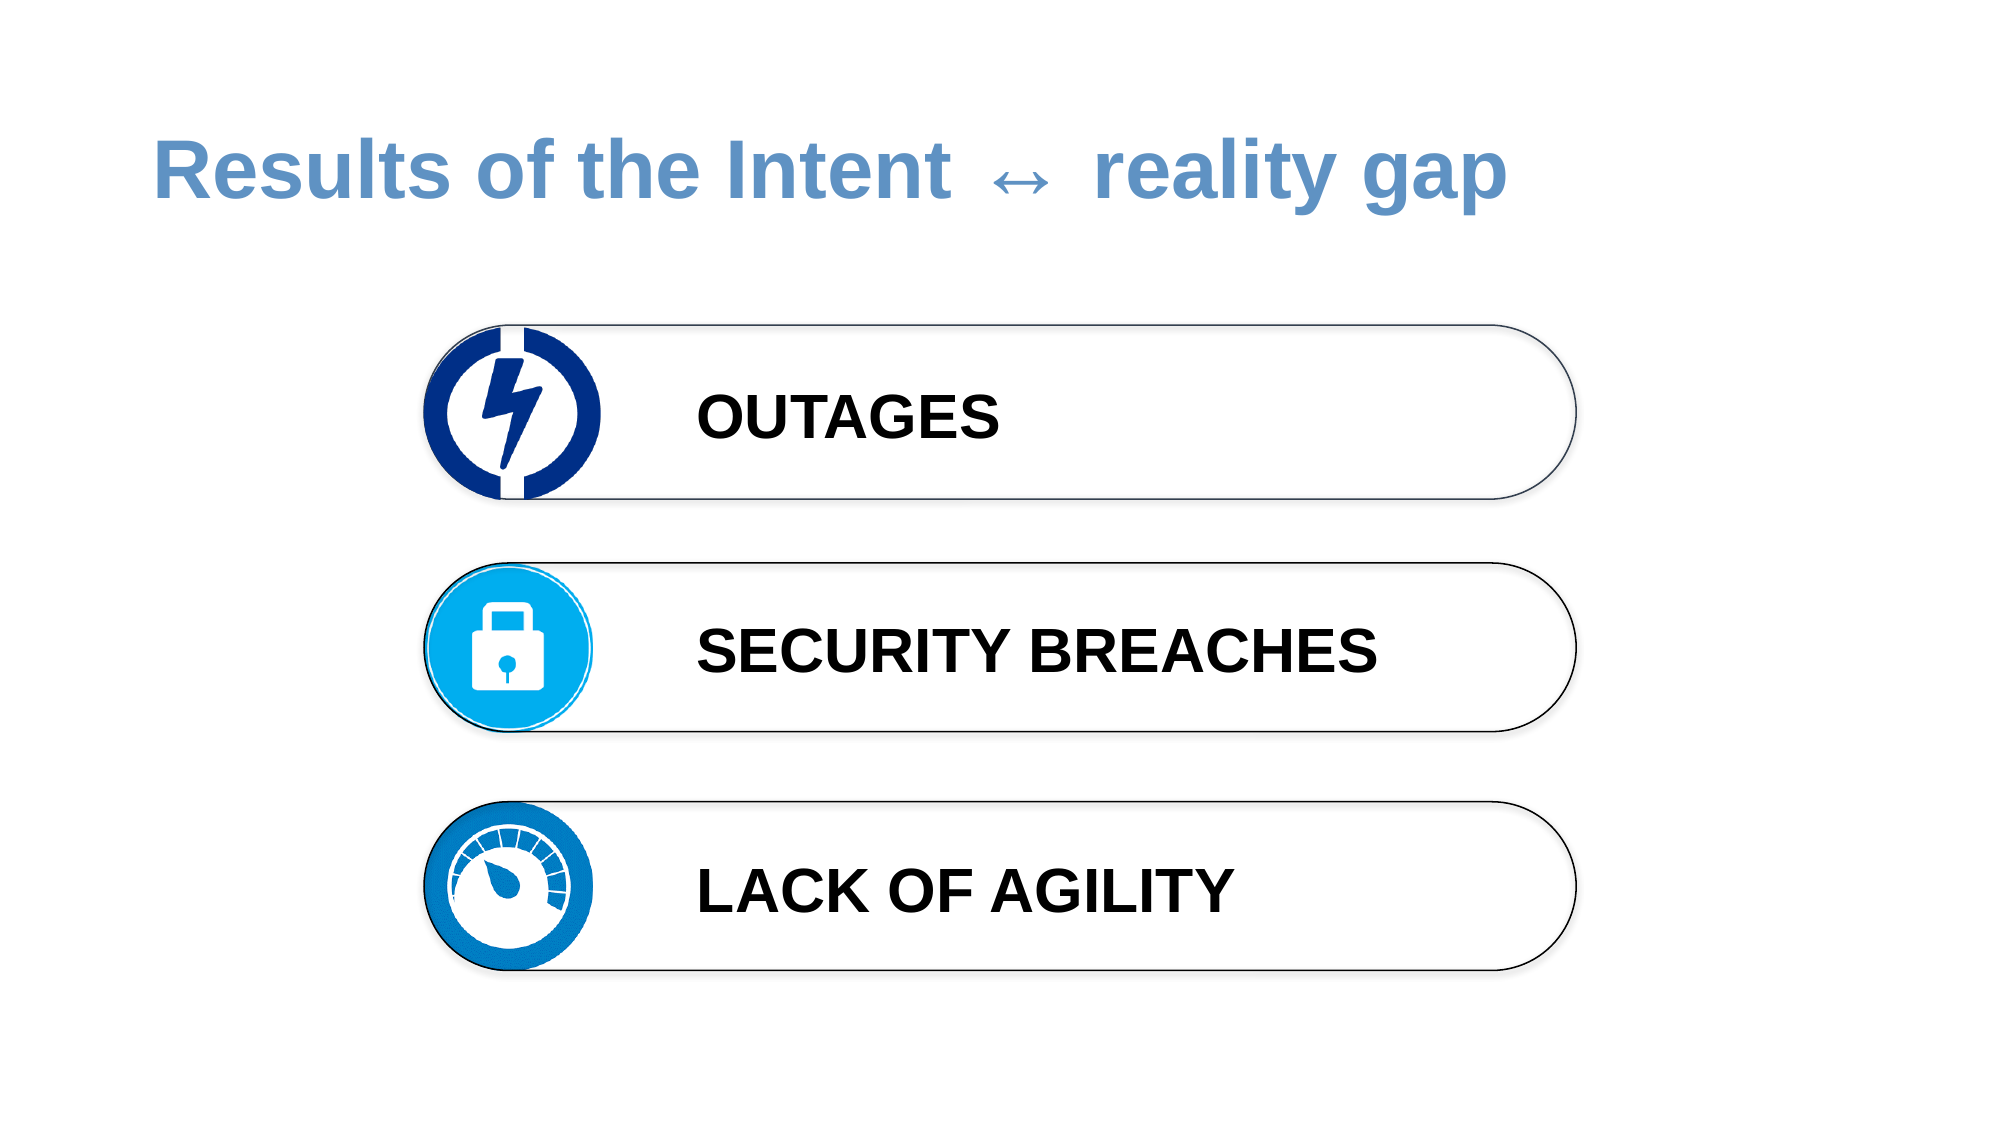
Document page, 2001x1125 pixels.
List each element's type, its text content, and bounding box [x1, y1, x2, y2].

text_box LACK OF AGILITY [682, 842, 1252, 933]
title Results of the Intent ↔ reality gap [137, 59, 1863, 278]
picture [508, 801, 594, 971]
picture [423, 801, 508, 971]
picture [423, 325, 601, 503]
text_box SECURITY BREACHES [681, 602, 1396, 693]
text_box OUTAGES [681, 368, 1017, 458]
picture [473, 603, 543, 690]
text_box [594, 562, 1577, 733]
text_box [592, 800, 1577, 972]
picture [423, 563, 496, 733]
picture [498, 654, 594, 733]
picture [522, 563, 594, 642]
picture [447, 823, 571, 949]
text_box [601, 324, 1577, 500]
